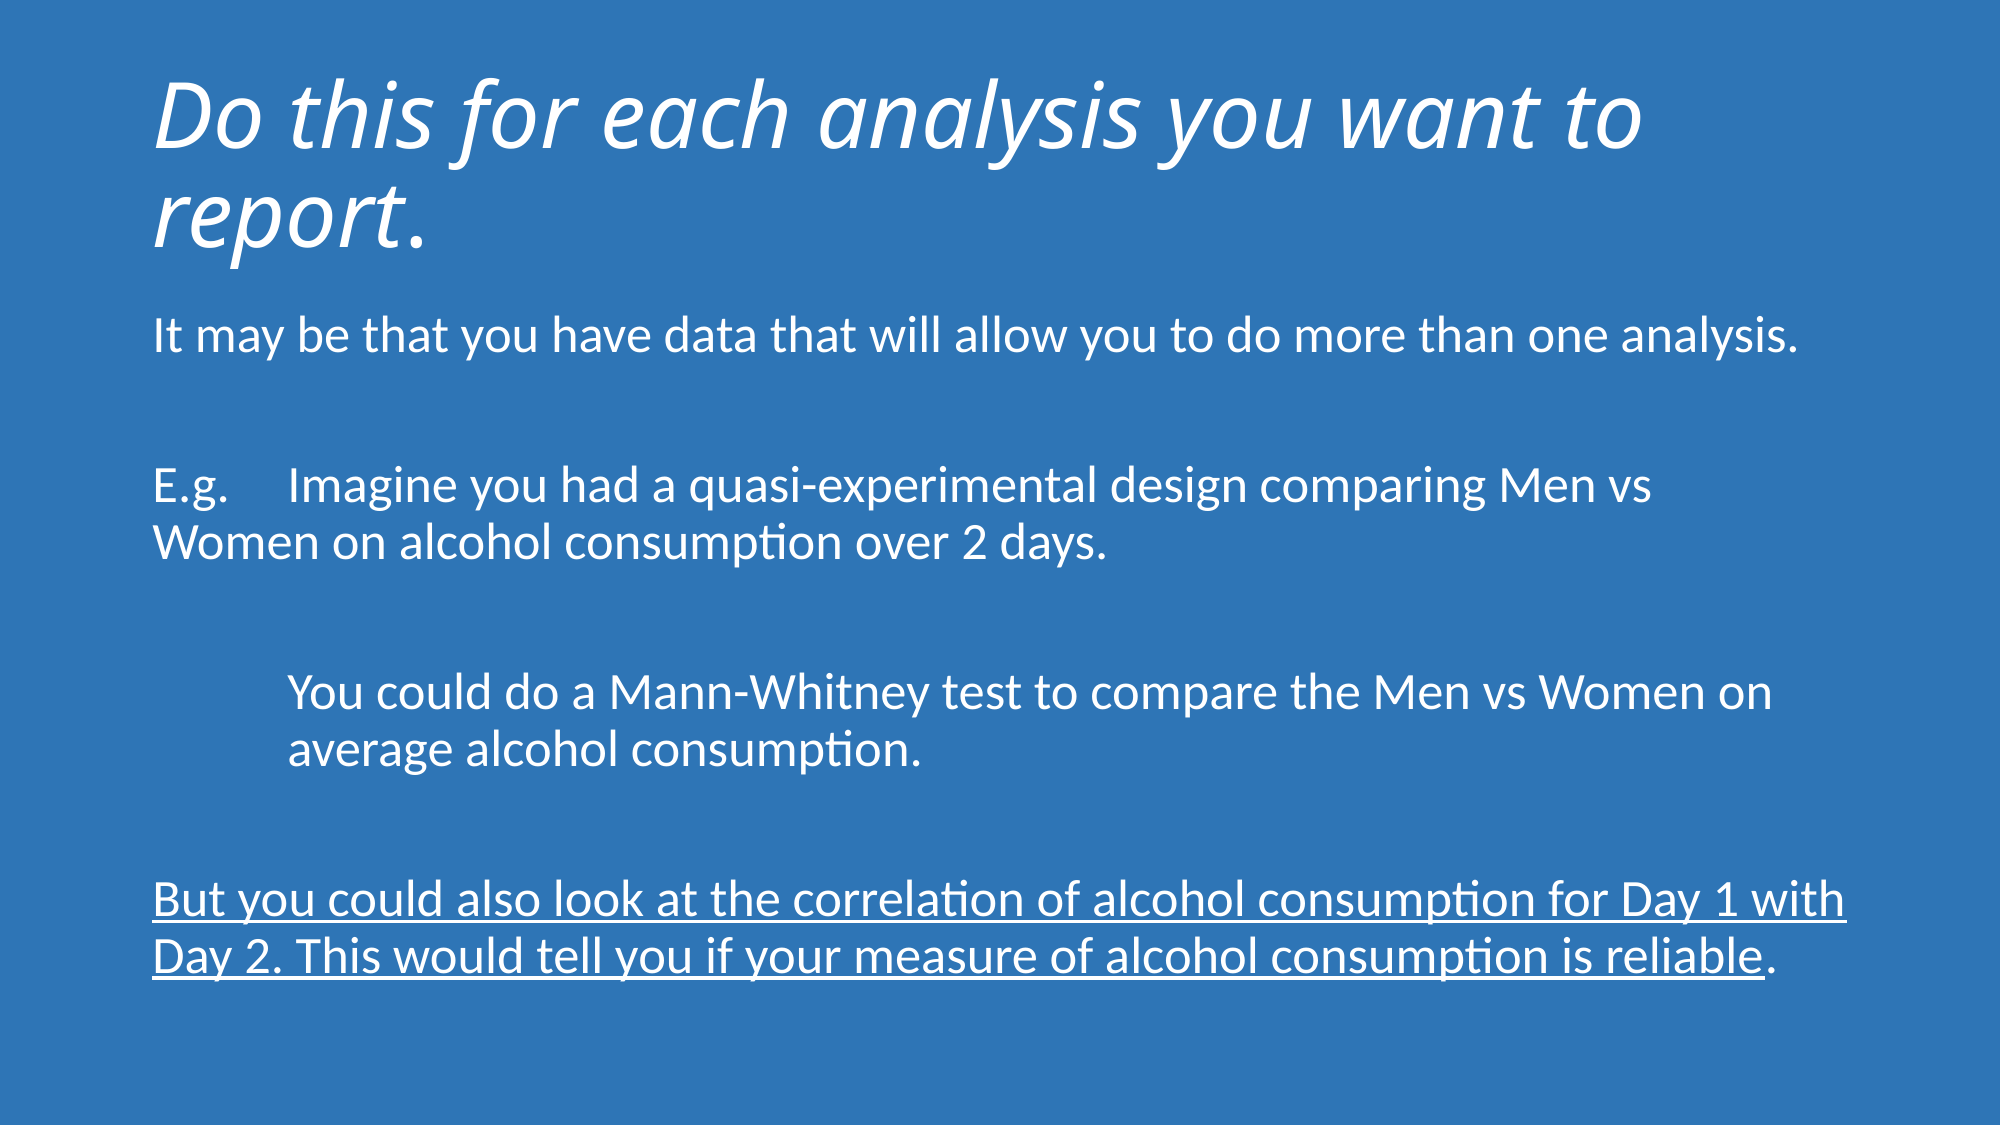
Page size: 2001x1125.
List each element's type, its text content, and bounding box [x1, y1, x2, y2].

list It may be that you have data that will allow you to do more than one analysis. E.g. Imagine you had a quasi-experimental design comparing Men vs Women on alcohol consumption over 2 days. You could do a Mann-Whitney test to compare the Men vs Women on average alcohol consumption. But you could also look at the correlation of alcohol consumption for Day 1 with Day 2. This would tell you if your measure of alcohol consumption is reliable. [137, 299, 1863, 1014]
title Do this for each analysis you want to report. [137, 59, 1863, 278]
